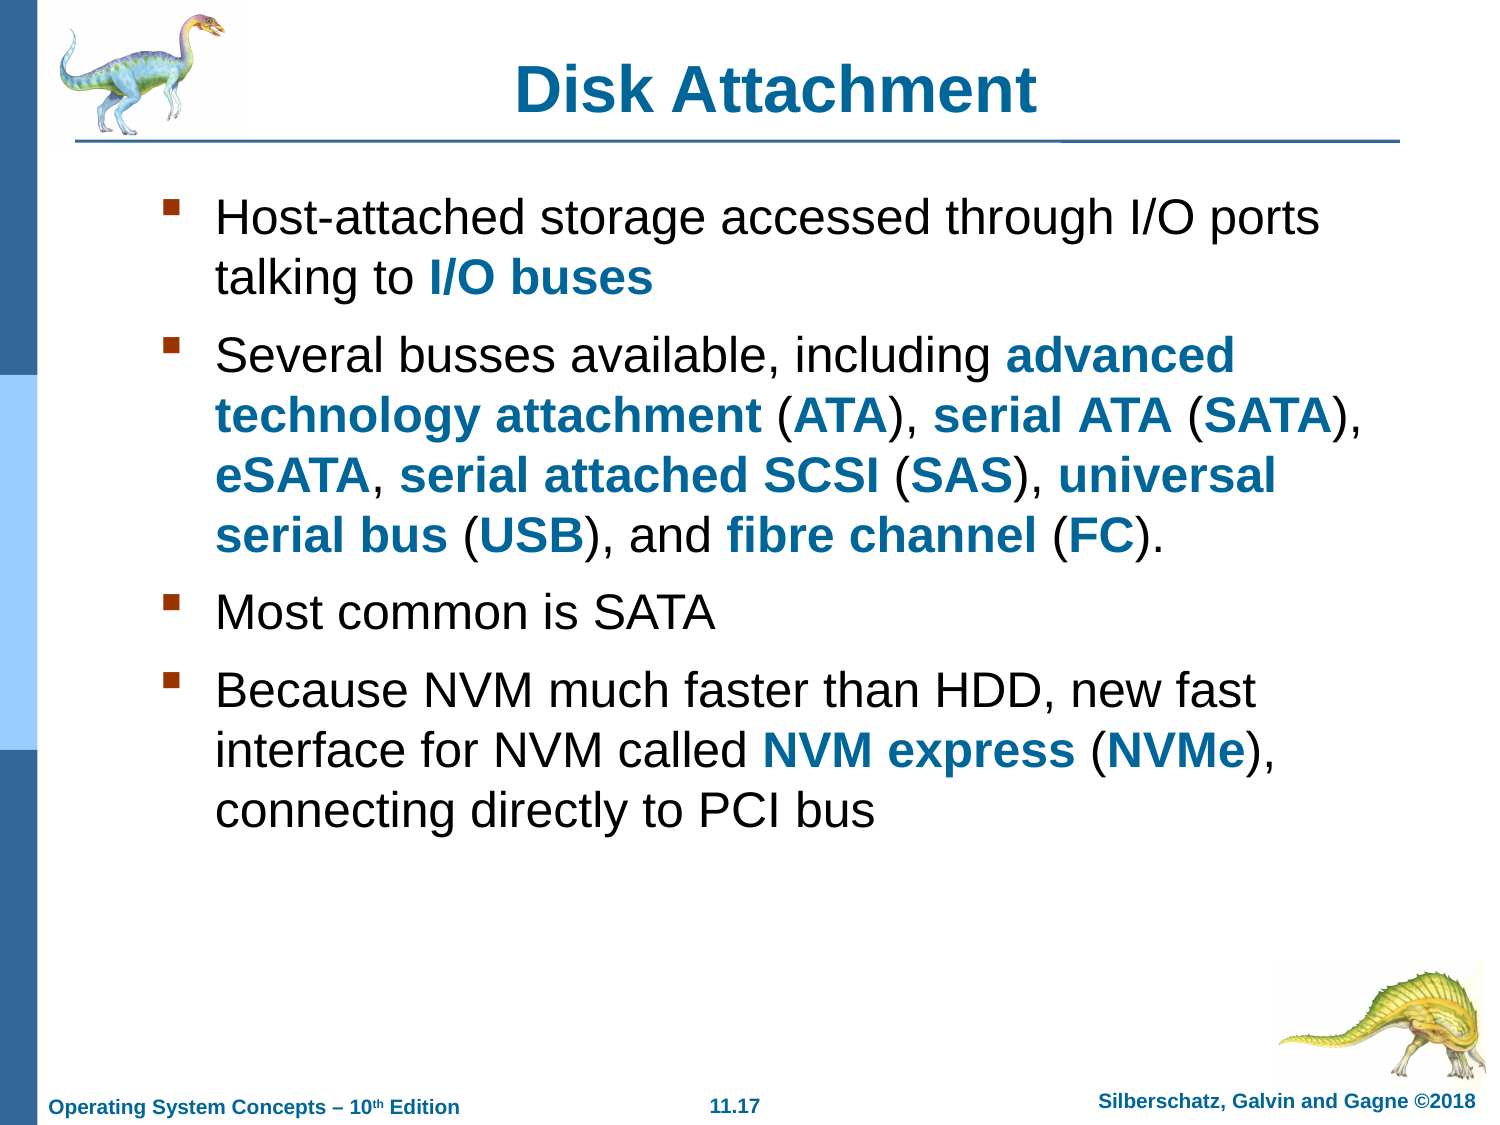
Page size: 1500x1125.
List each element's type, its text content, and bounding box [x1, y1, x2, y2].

title Disk Attachment [136, 39, 1416, 134]
list Host-attached storage accessed through I/O ports talking to I/O buses Several busses available, including advanced technology attachment (ATA), serial ATA (SATA), eSATA, serial attached SCSI (SAS), universal serial bus (USB), and fibre channel (FC). Most common is SATA Because NVM much faster than HDD, new fast interface for NVM called NVM express (NVMe), connecting directly to PCI bus [143, 177, 1421, 965]
picture [46, 0, 243, 149]
picture [1275, 959, 1486, 1090]
